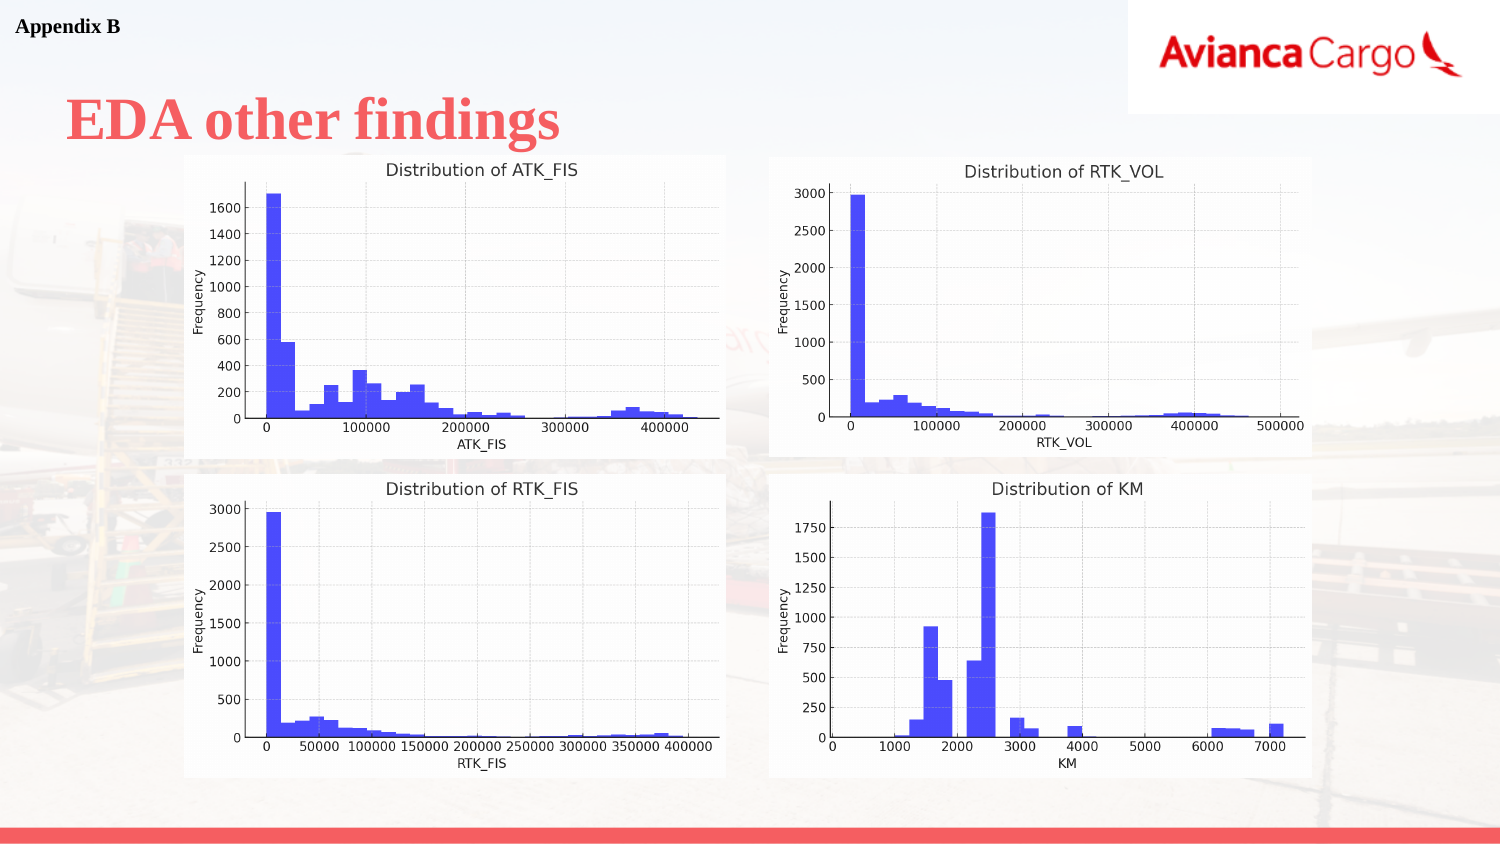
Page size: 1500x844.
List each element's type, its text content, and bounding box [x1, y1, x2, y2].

title EDA other findings [51, 64, 1449, 167]
picture [0, 0, 1500, 827]
text_box Appendix B [0, 0, 493, 51]
